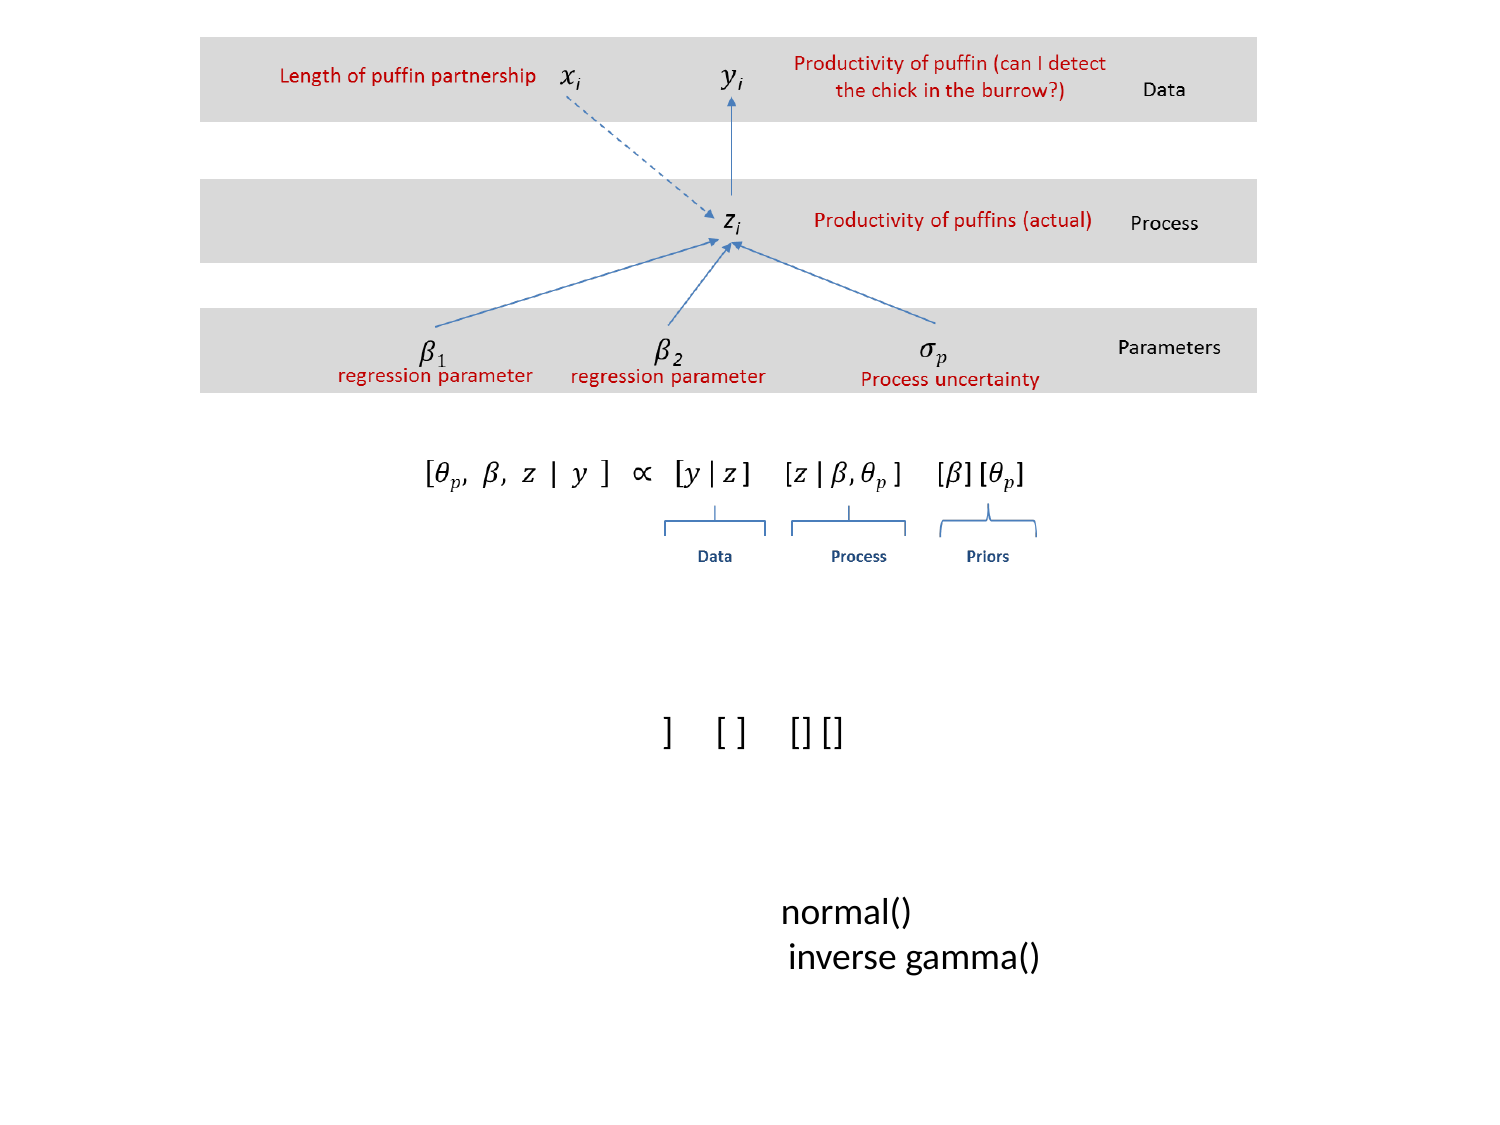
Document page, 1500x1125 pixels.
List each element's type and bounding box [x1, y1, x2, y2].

picture [199, 37, 1257, 579]
